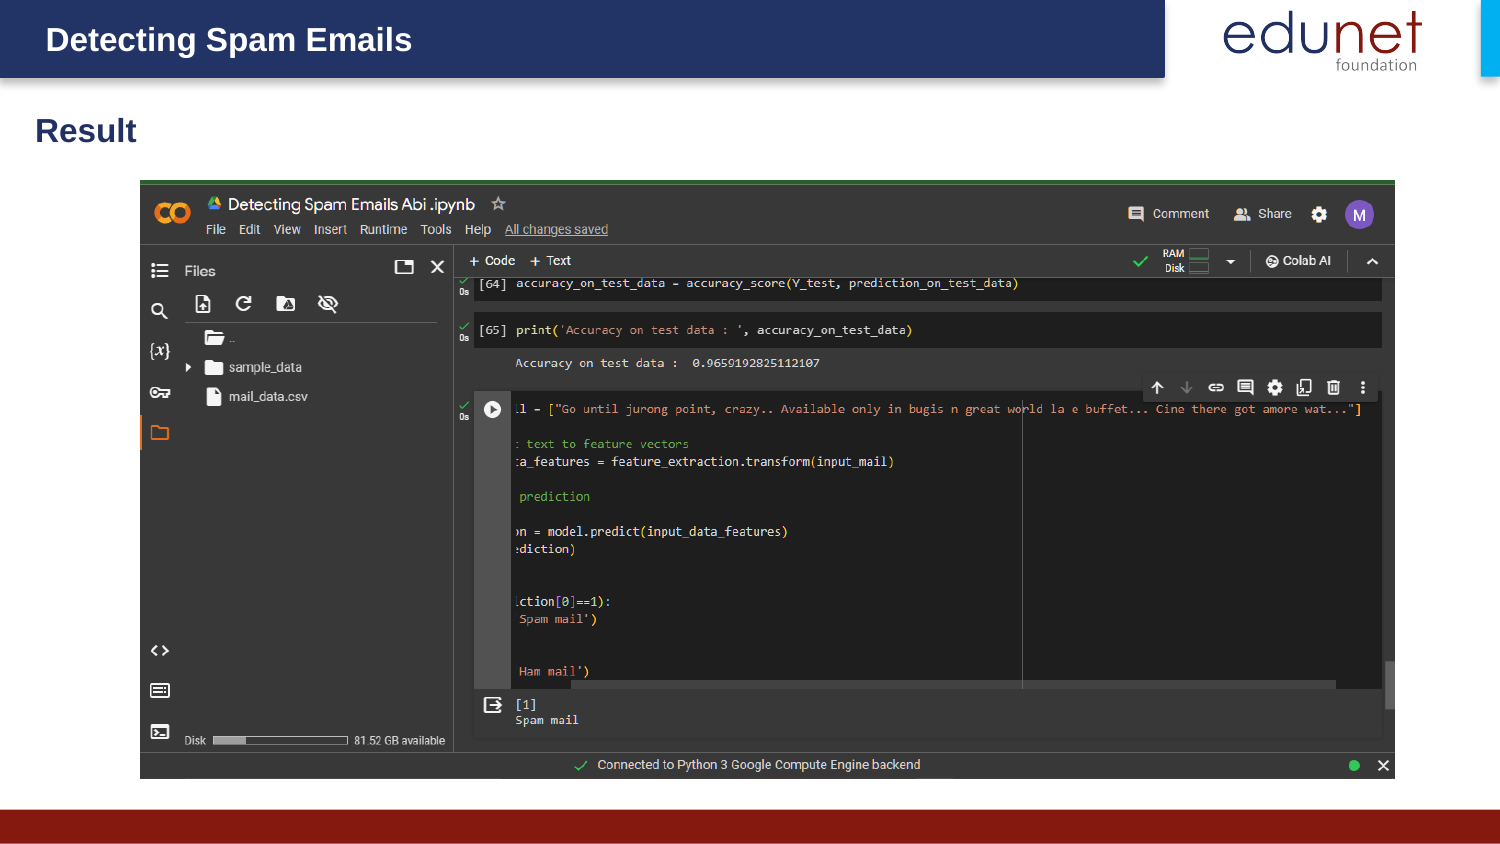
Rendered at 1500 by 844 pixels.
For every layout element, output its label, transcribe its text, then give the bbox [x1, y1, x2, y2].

text_box Result [20, 94, 750, 147]
picture [1219, 8, 1424, 75]
picture [139, 180, 1396, 779]
